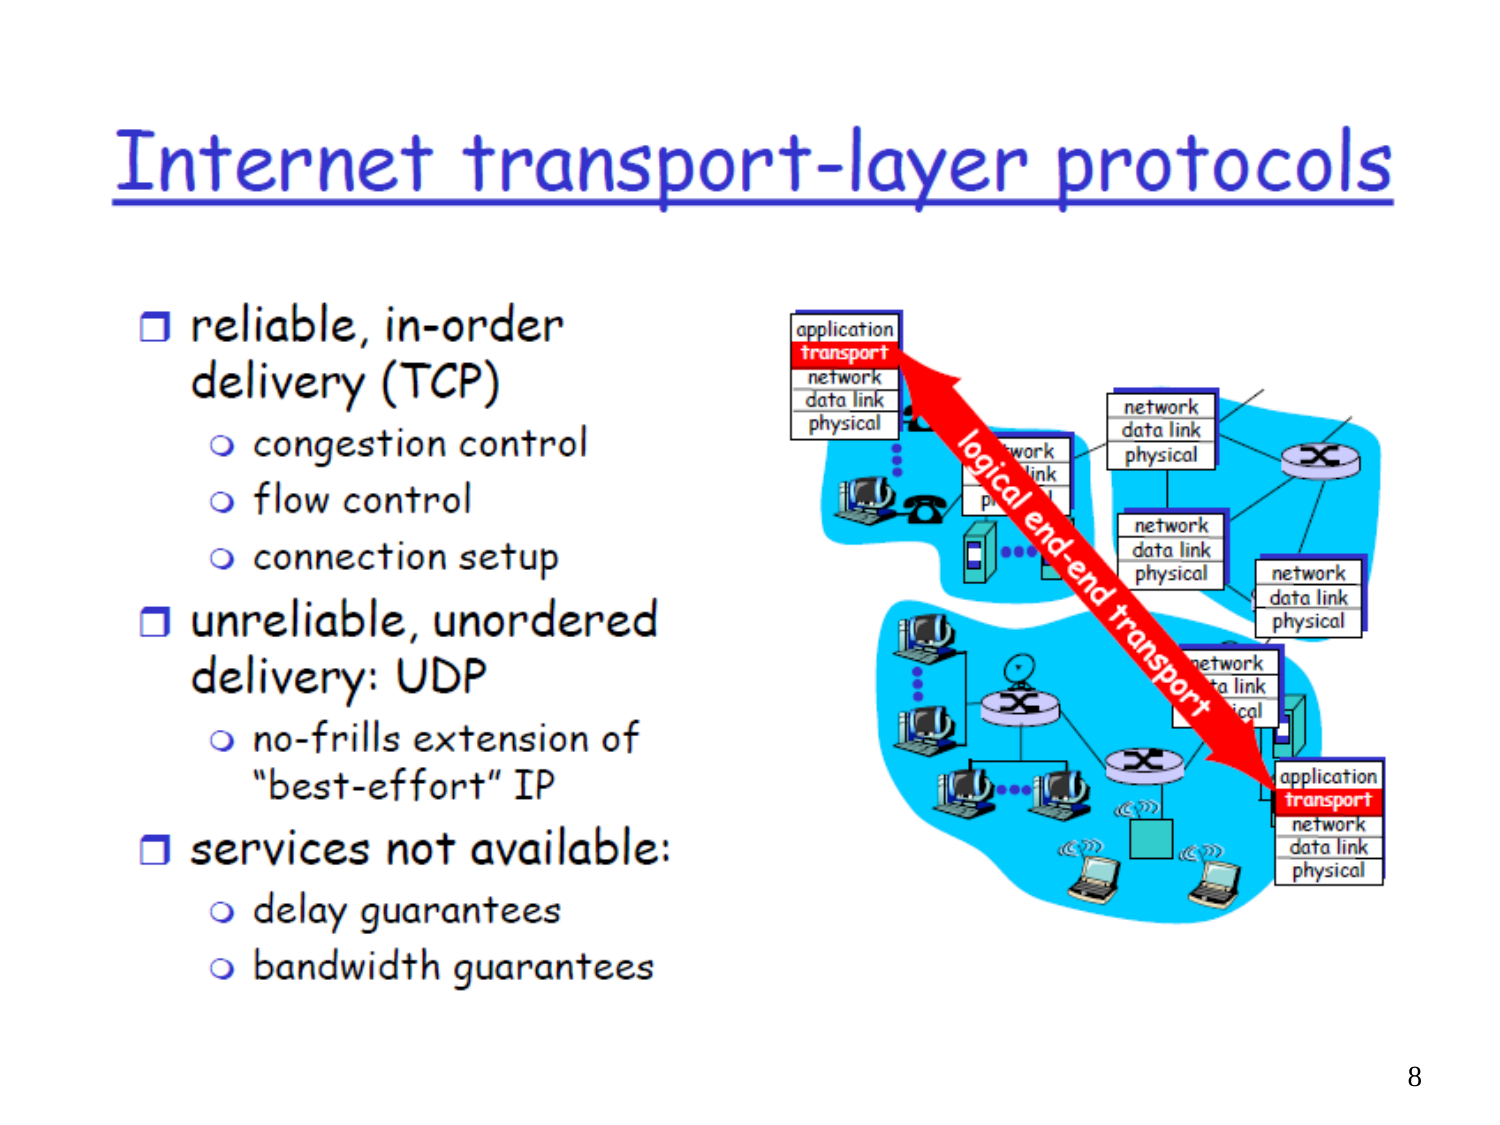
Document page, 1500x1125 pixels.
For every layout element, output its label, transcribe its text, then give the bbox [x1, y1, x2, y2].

text_box 8 [1362, 1049, 1438, 1125]
picture [88, 98, 1446, 1010]
